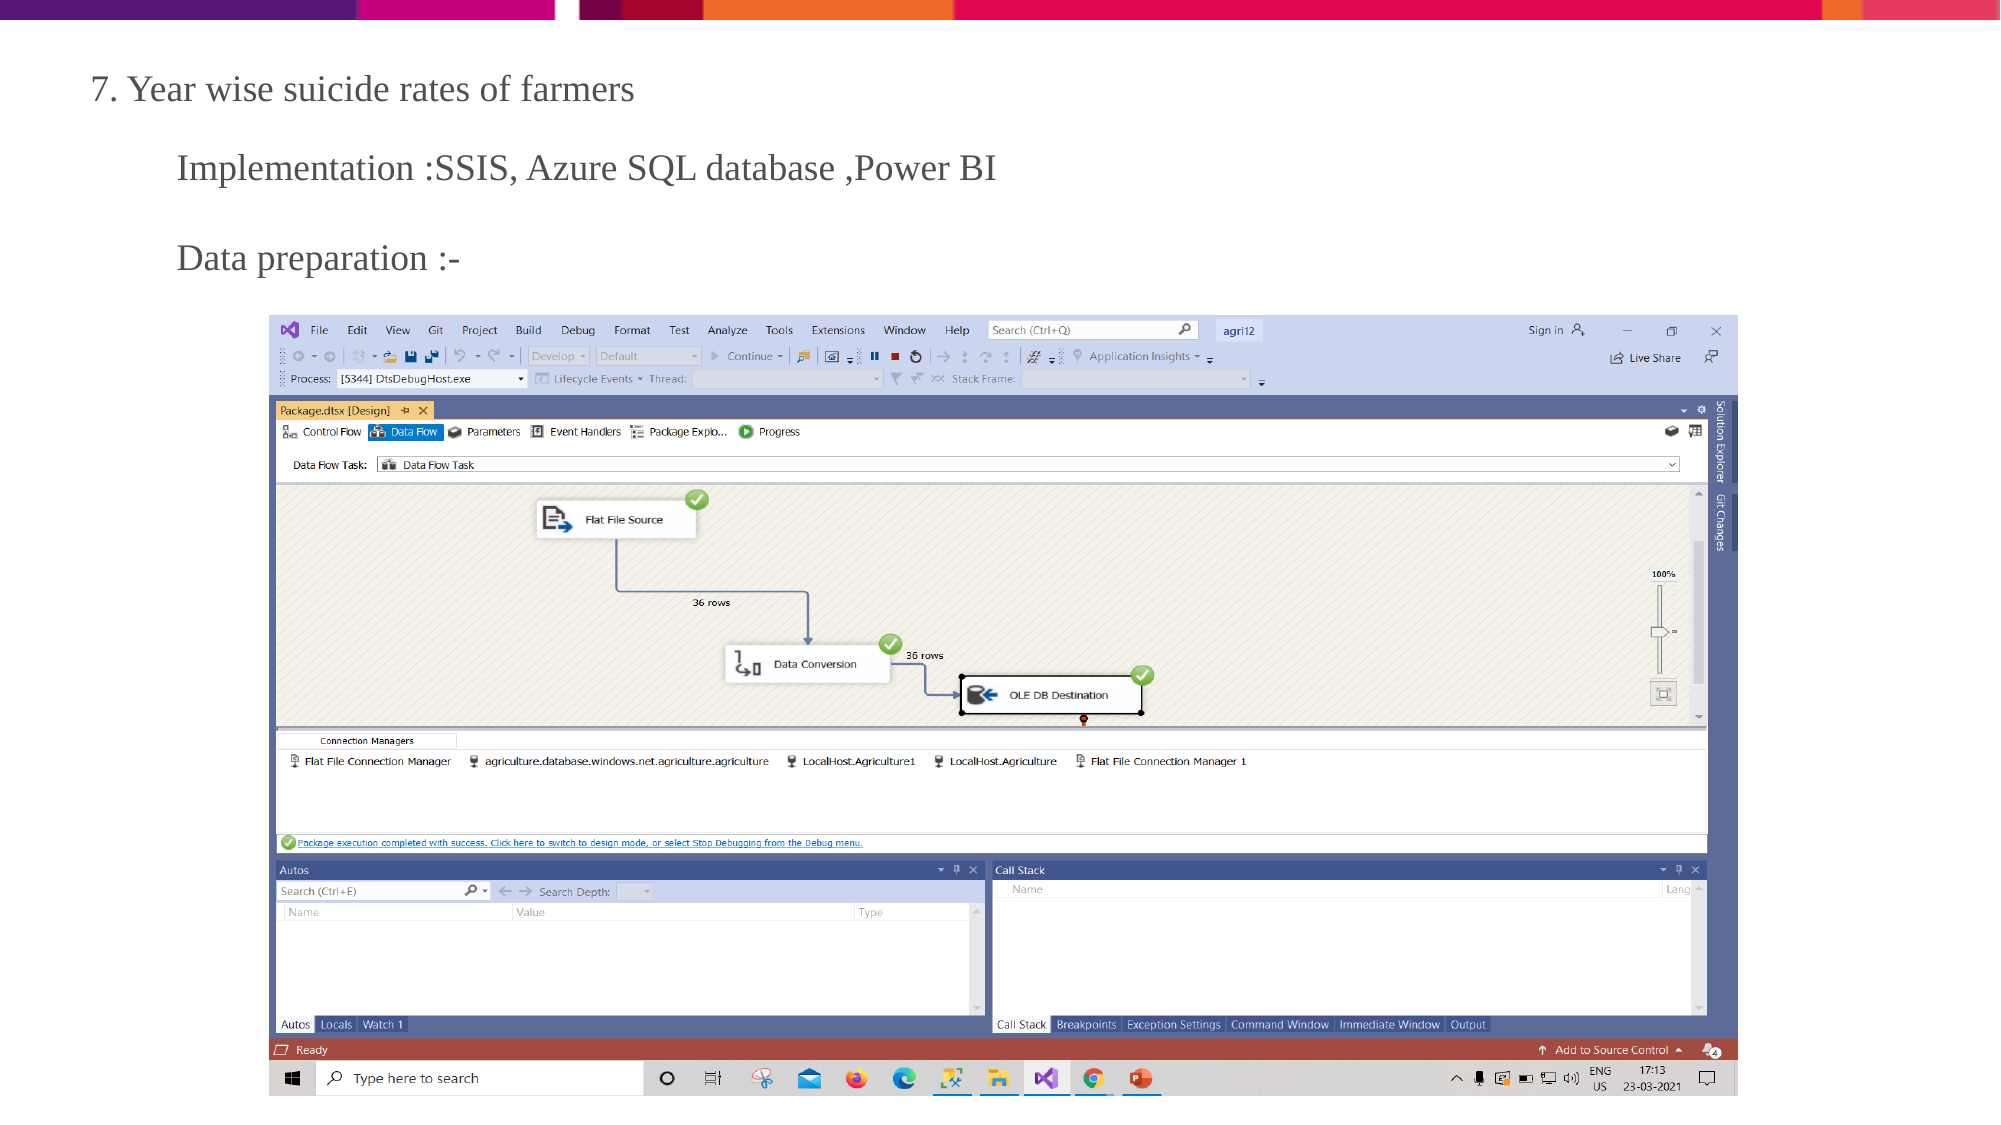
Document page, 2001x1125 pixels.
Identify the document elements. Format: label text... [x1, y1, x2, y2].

text_box Implementation :SSIS, Azure SQL database ,Power BI Data preparation :- [161, 135, 1397, 285]
text_box 7. Year wise suicide rates of farmers [75, 53, 651, 117]
picture [269, 314, 1738, 1096]
picture [0, 0, 2000, 20]
